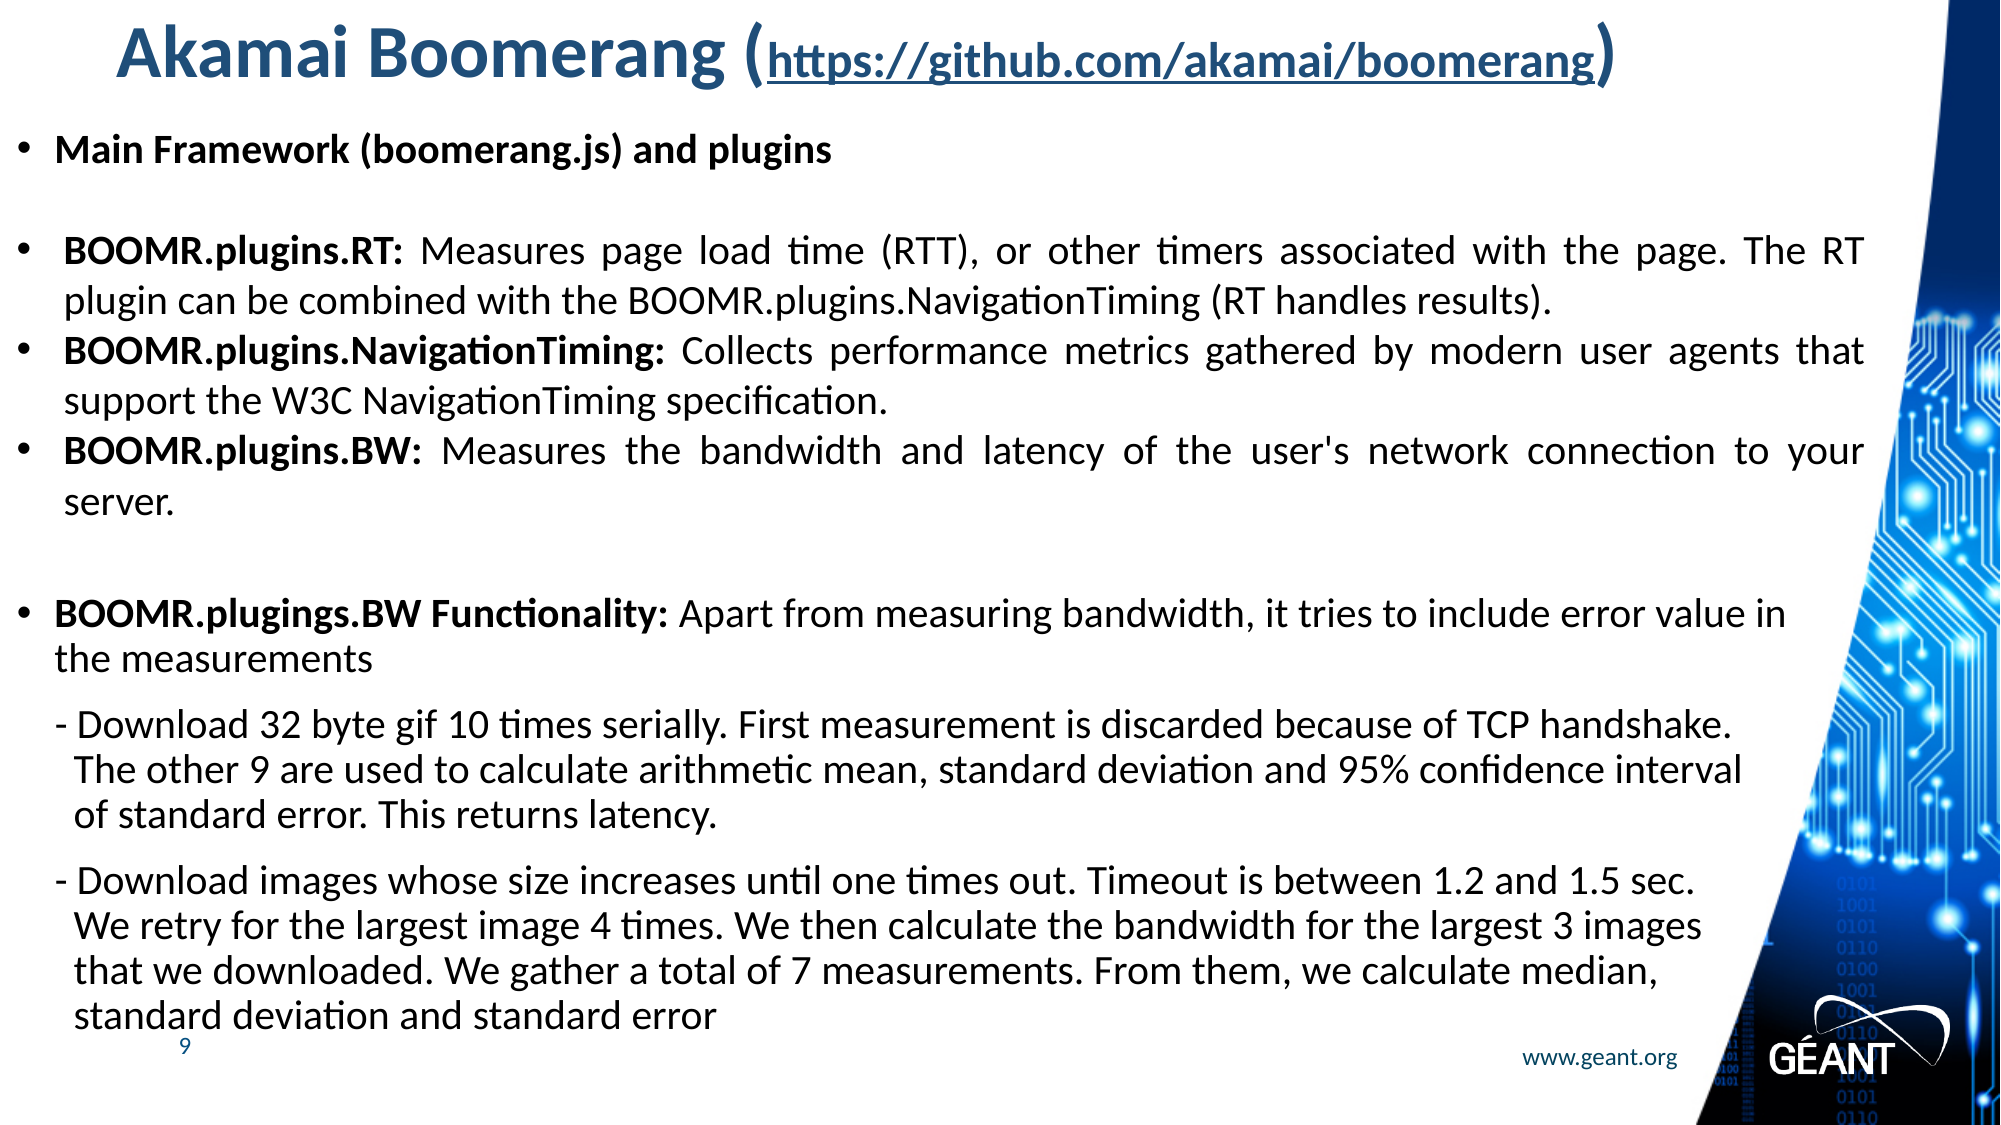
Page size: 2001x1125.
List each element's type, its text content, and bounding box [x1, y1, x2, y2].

text_box BOOMR.plugings.BW Functionality: Apart from measuring bandwidth, it tries to include error value in the measurements - Download 32 byte gif 10 times serially. First measurement is discarded because of TCP handshake. The other 9 are used to calculate arithmetic mean, standard deviation and 95% confidence interval of standard error. This returns latency. - Download images whose size increases until one times out. Timeout is between 1.2 and 1.5 sec. We retry for the largest image 4 times. We then calculate the bandwidth for the largest 3 images that we downloaded. We gather a total of 7 measurements. From them, we calculate median, standard deviation and standard error [1, 584, 1807, 1117]
list Main Framework (boomerang.js) and plugins [1, 119, 1736, 191]
picture [1530, 0, 2000, 1125]
text_box BOOMR.plugins.RT: Measures page load time (RTT), or other timers associated with the page. The RT plugin can be combined with the BOOMR.plugins.NavigationTiming (RT handles results). BOOMR.plugins.NavigationTiming: Collects performance metrics gathered by modern user agents that support the W3C NavigationTiming specification. BOOMR.plugins.BW: Measures the bandwidth and latency of the user's network connection to your server. [1, 215, 1881, 531]
title Akamai Boomerang (https://github.com/akamai/boomerang) [101, 17, 1981, 89]
